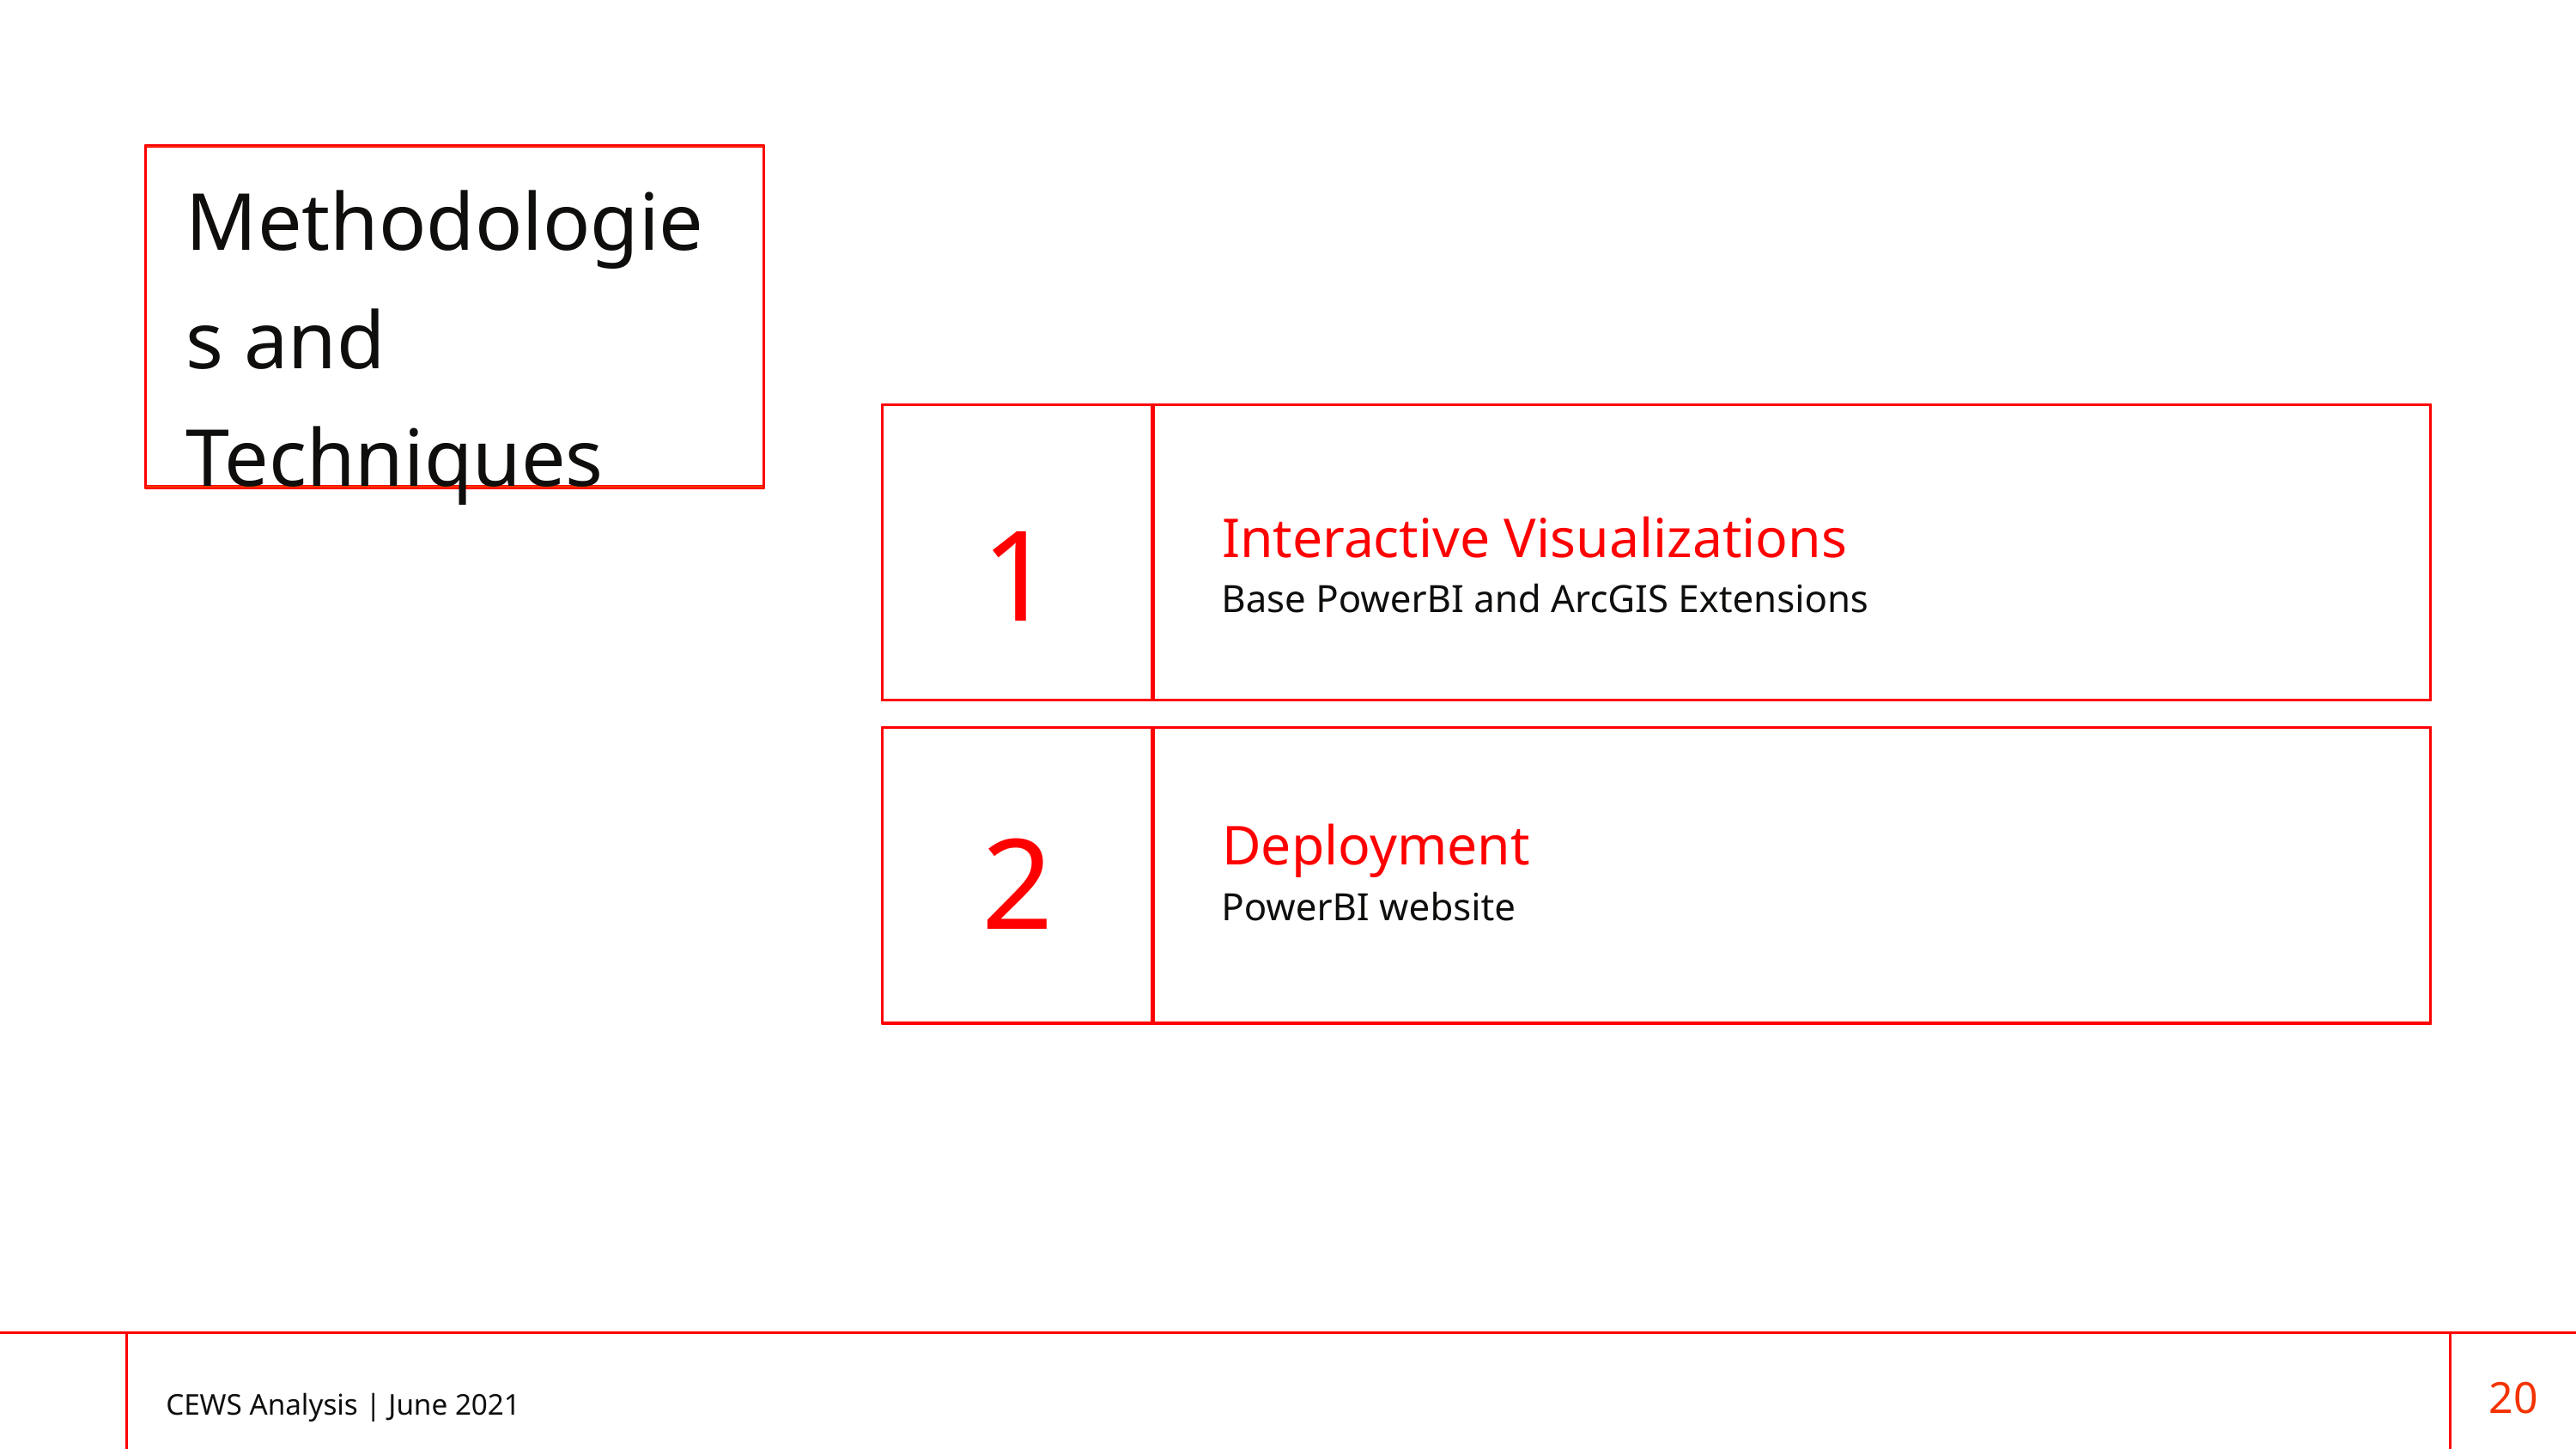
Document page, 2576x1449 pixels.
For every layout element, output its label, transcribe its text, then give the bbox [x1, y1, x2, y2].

text_box [1153, 403, 2432, 701]
text_box [882, 726, 1153, 1024]
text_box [144, 144, 765, 488]
text_box PowerBI website [1221, 864, 2360, 928]
text_box 2 [925, 803, 1110, 955]
text_box [882, 403, 1153, 701]
text_box Deployment [1222, 792, 2361, 876]
text_box 1 [925, 496, 1110, 647]
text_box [0, 1331, 2576, 1449]
text_box Base PowerBI and ArcGIS Extensions [1221, 556, 2360, 621]
text_box Interactive Visualizations [1222, 484, 2361, 568]
text_box [1153, 726, 2432, 1024]
